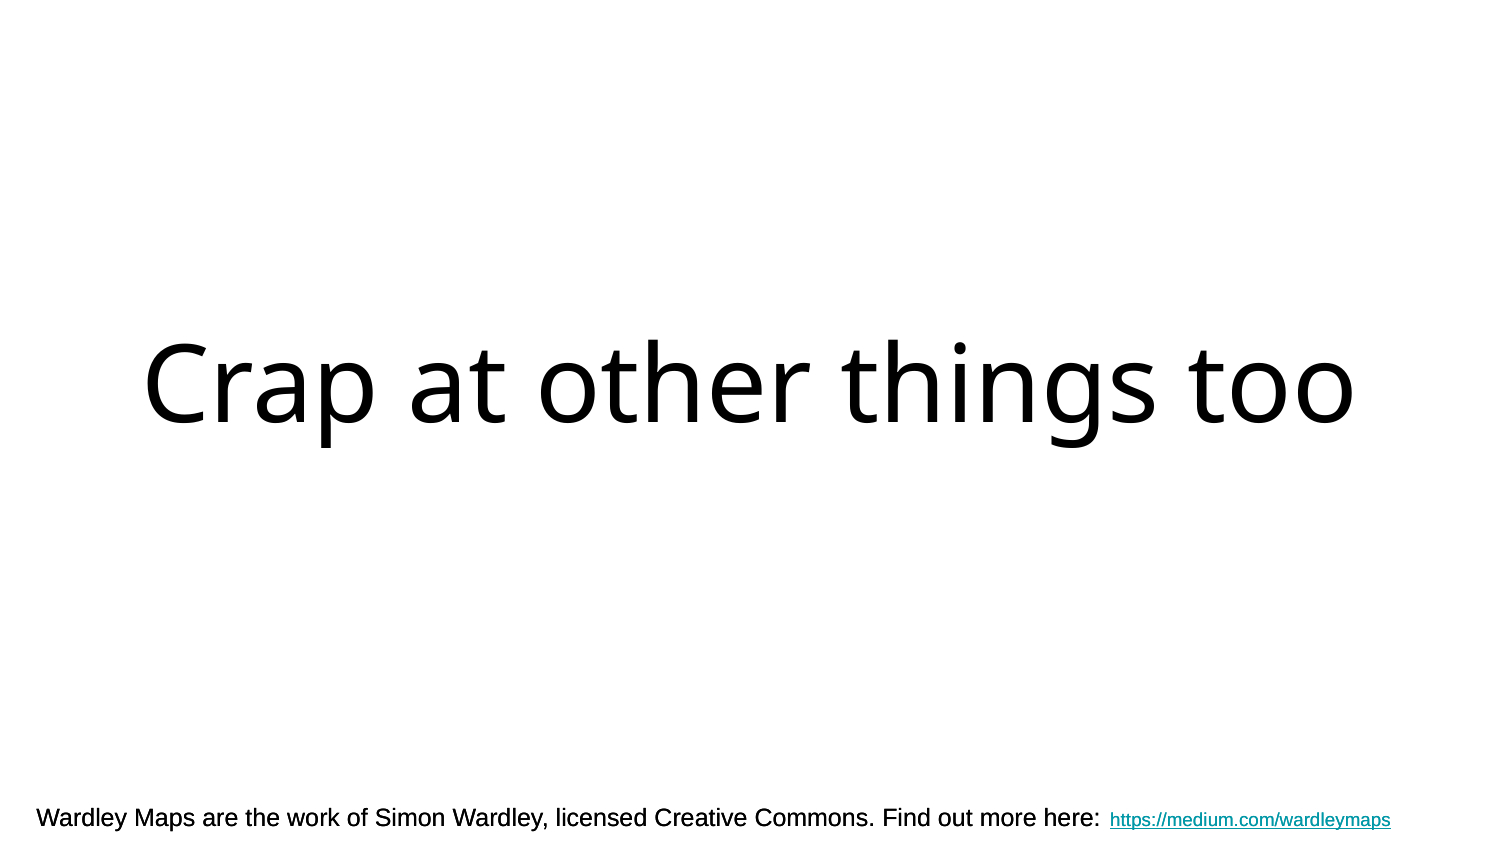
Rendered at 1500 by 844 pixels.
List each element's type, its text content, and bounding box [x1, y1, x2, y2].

title Crap at other things too [51, 122, 1449, 459]
